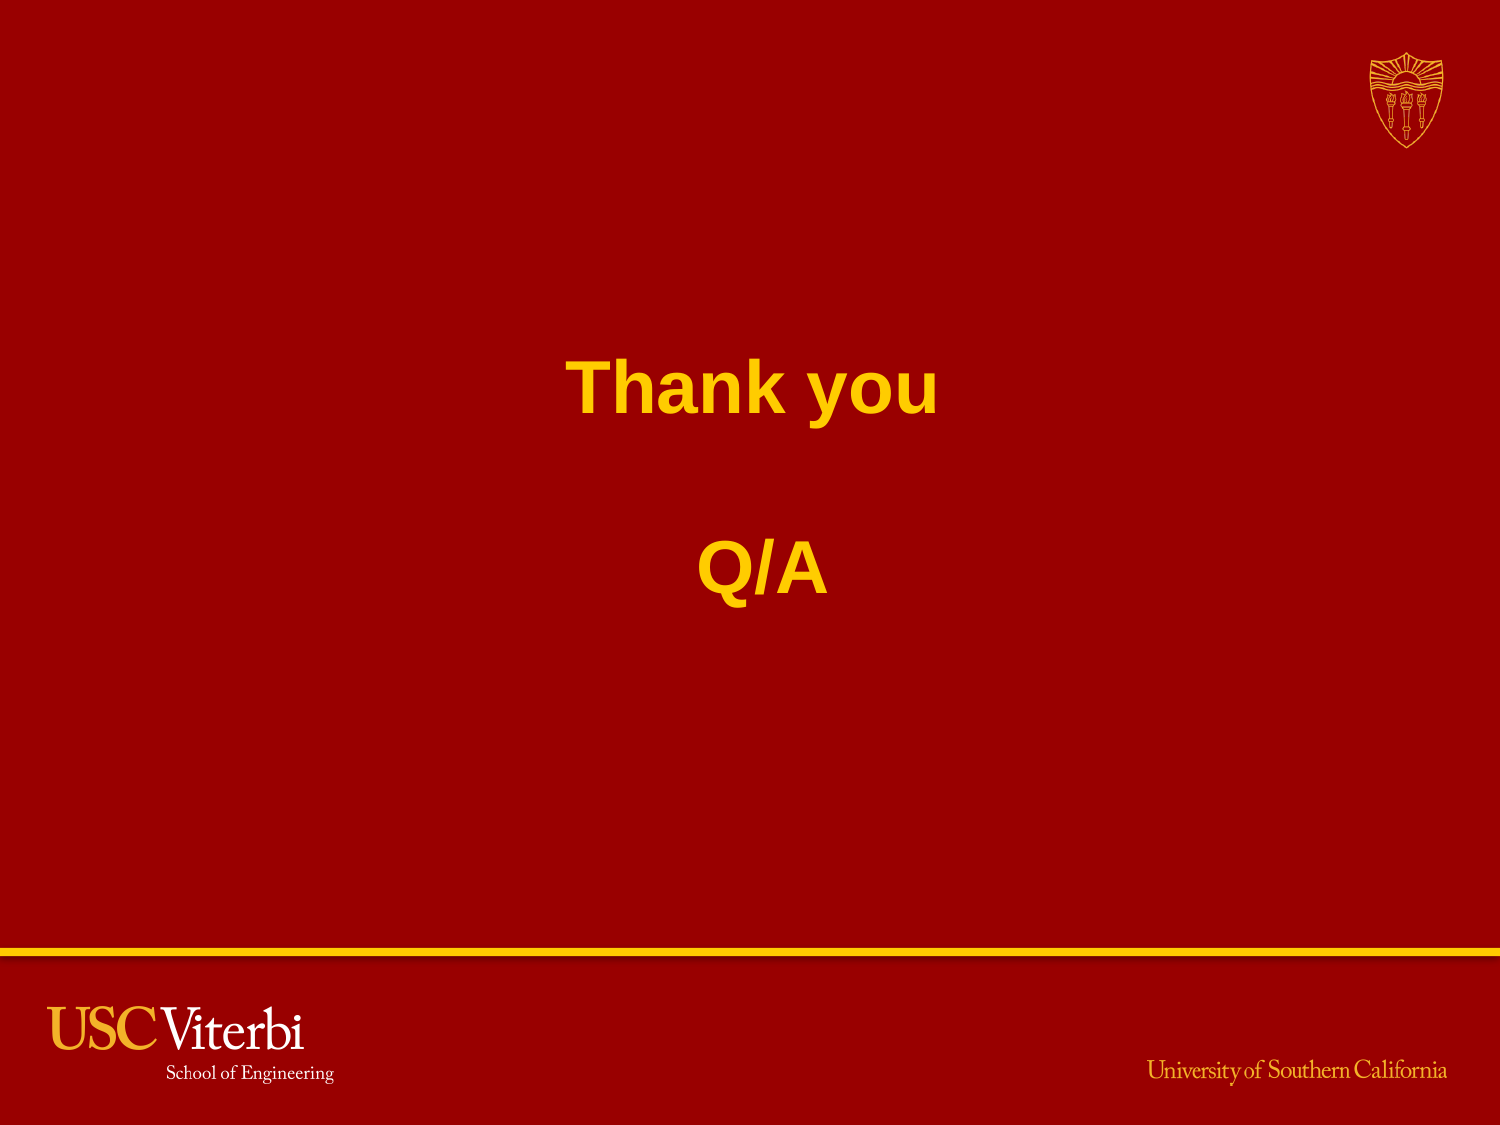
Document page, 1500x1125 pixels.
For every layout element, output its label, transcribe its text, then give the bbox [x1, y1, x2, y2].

picture [47, 1006, 334, 1084]
text_box Thank you Q/A [48, 330, 1479, 676]
picture [1345, 39, 1468, 162]
picture [1147, 1059, 1447, 1086]
